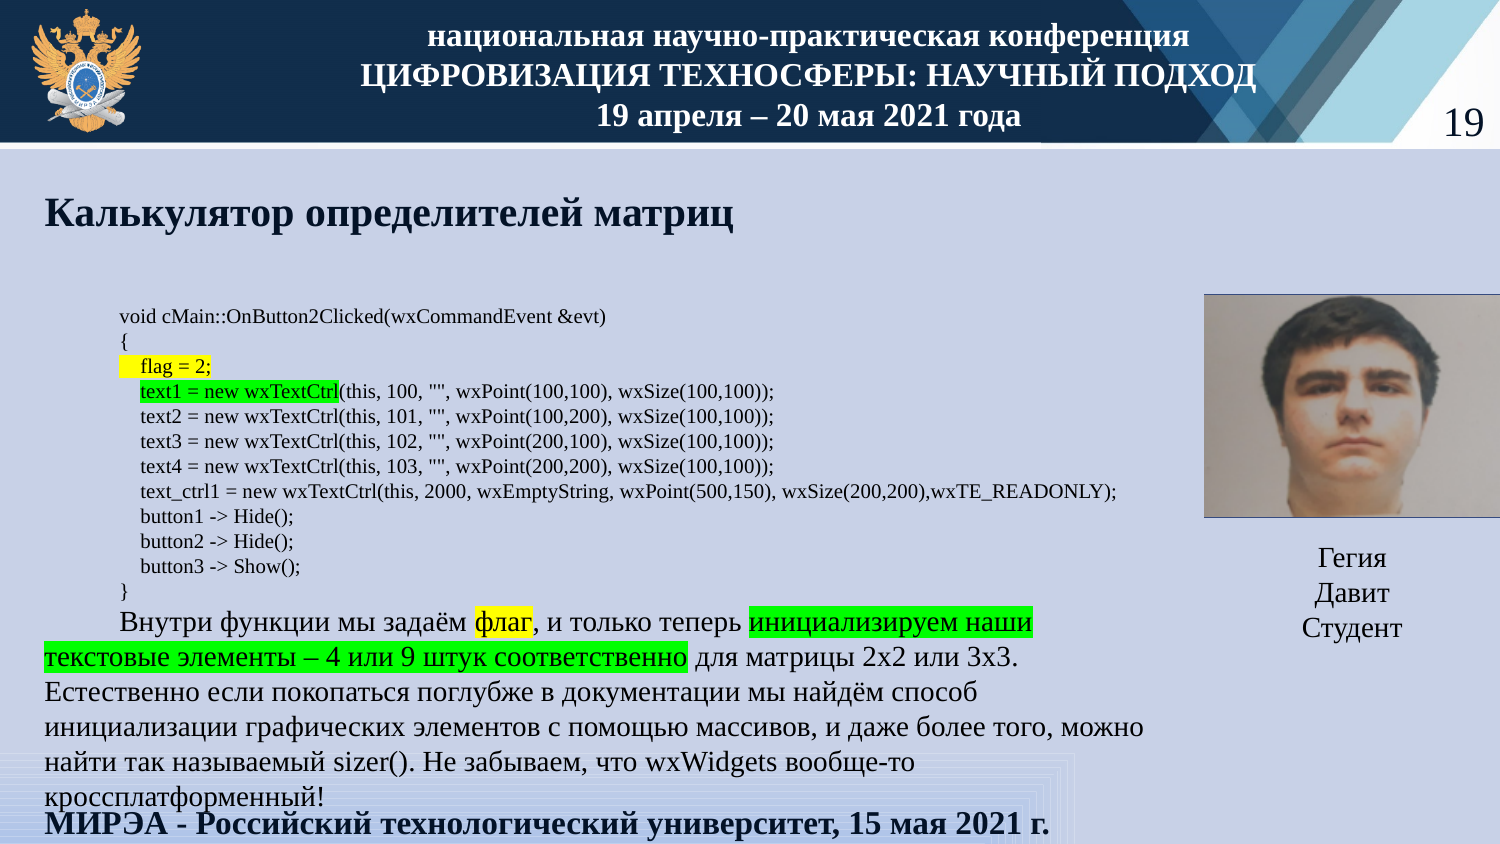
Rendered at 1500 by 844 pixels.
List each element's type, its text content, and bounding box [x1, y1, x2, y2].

text_box МИРЭА - Российский технологический университет, 15 мая 2021 г. [29, 798, 1176, 844]
picture [0, 0, 1500, 149]
text_box национальная научно-практическая конференция ЦИФРОВИЗАЦИЯ ТЕХНОСФЕРЫ: НАУЧНЫЙ ПОДХОД 19 апреля – 20 мая 2021 года [159, 5, 1459, 141]
text_box void cMain::OnButton2Clicked(wxCommandEvent &evt) { flag = 2; text1 = new wxTextCtrl(this, 100, "", wxPoint(100,100), wxSize(100,100)); text2 = new wxTextCtrl(this, 101, "", wxPoint(100,200), wxSize(100,100)); text3 = new wxTextCtrl(this, 102, "", wxPoint(200,100), wxSize(100,100)); text4 = new wxTextCtrl(this, 103, "", wxPoint(200,200), wxSize(100,100)); text_ctrl1 = new wxTextCtrl(this, 2000, wxEmptyString, wxPoint(500,150), wxSize(200,200),wxTE_READONLY); button1 -> Hide(); button2 -> Hide(); button3 -> Show(); } Внутри функции мы задаём флаг, и только теперь инициализируем наши текстовые элементы – 4 или 9 штук соответственно для матрицы 2х2 или 3х3. Естественно если покопаться поглубже в документации мы найдём способ инициализации графических элементов с помощью массивов, и даже более того, можно найти так называемый sizer(). Не забываем, что wxWidgets вообще-то кроссплатформенный! [29, 295, 1176, 762]
picture [1204, 295, 1500, 517]
footer Калькулятор определителей матриц [29, 177, 1471, 243]
slide_number 18 [1381, 97, 1500, 142]
text_box Гегия Давит Студент [1204, 531, 1500, 652]
